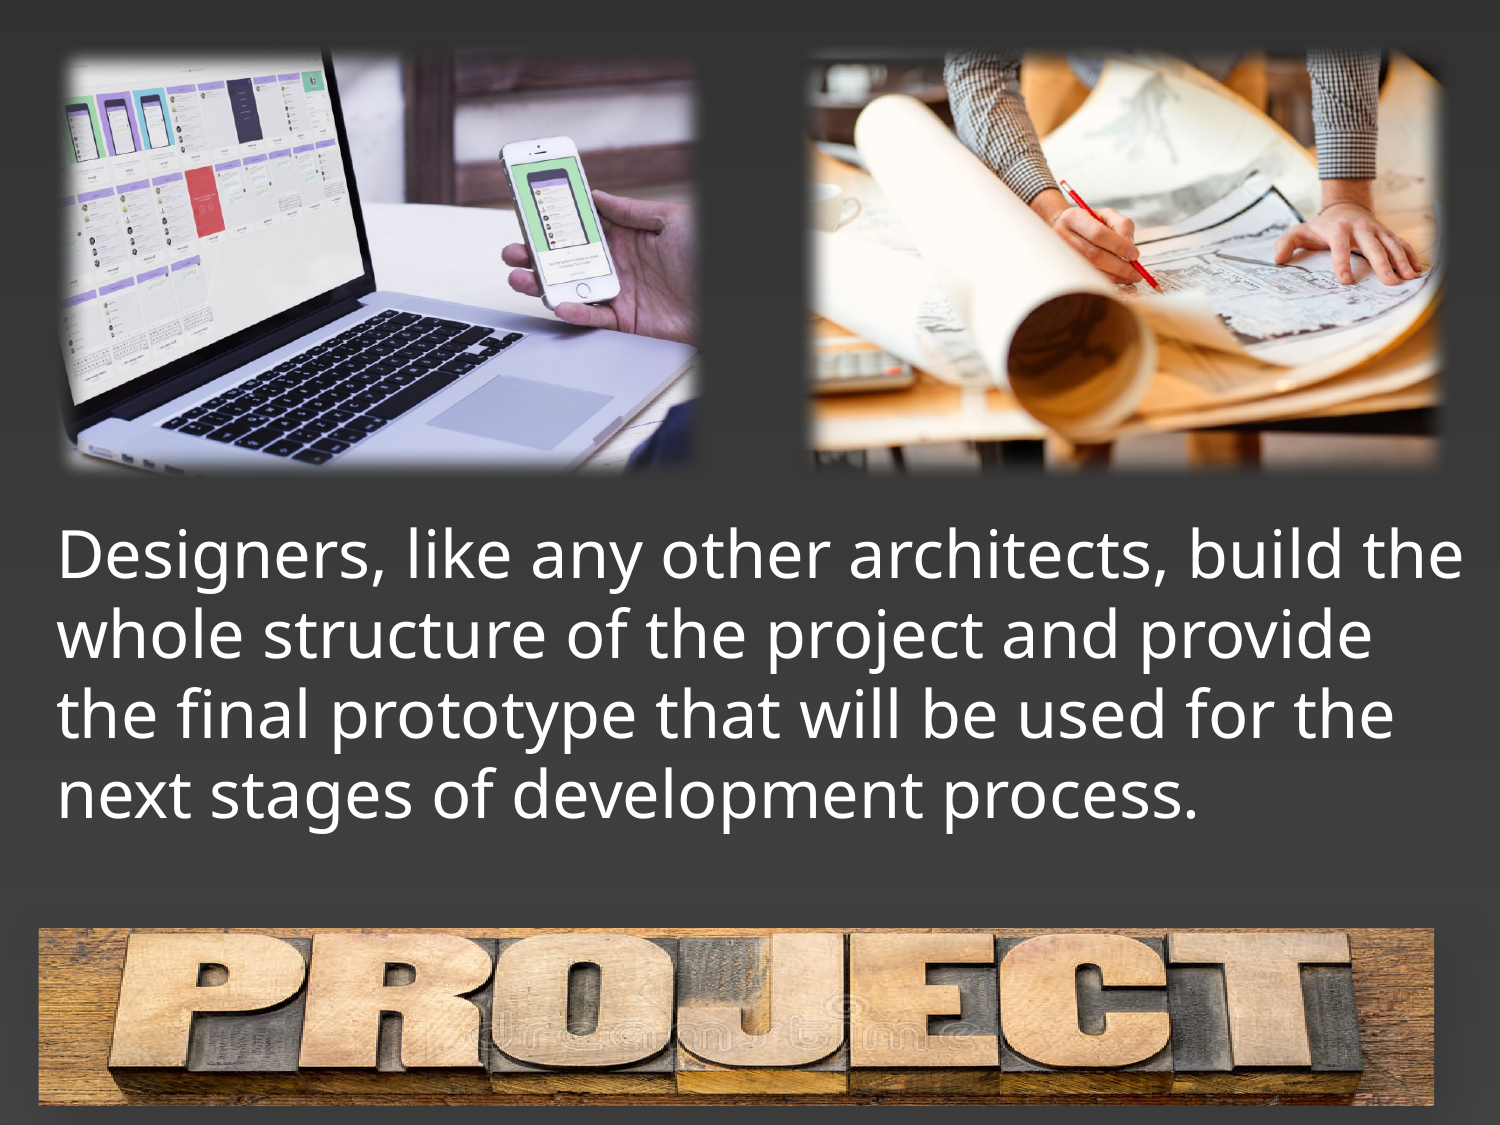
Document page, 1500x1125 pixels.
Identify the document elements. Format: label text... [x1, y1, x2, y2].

text_box Designers, like any other architects, build the whole structure of the project and provide the final prototype that will be used for the next stages of development process. [41, 504, 1500, 839]
picture [52, 43, 709, 482]
picture [38, 928, 1435, 1107]
picture [796, 42, 1453, 481]
